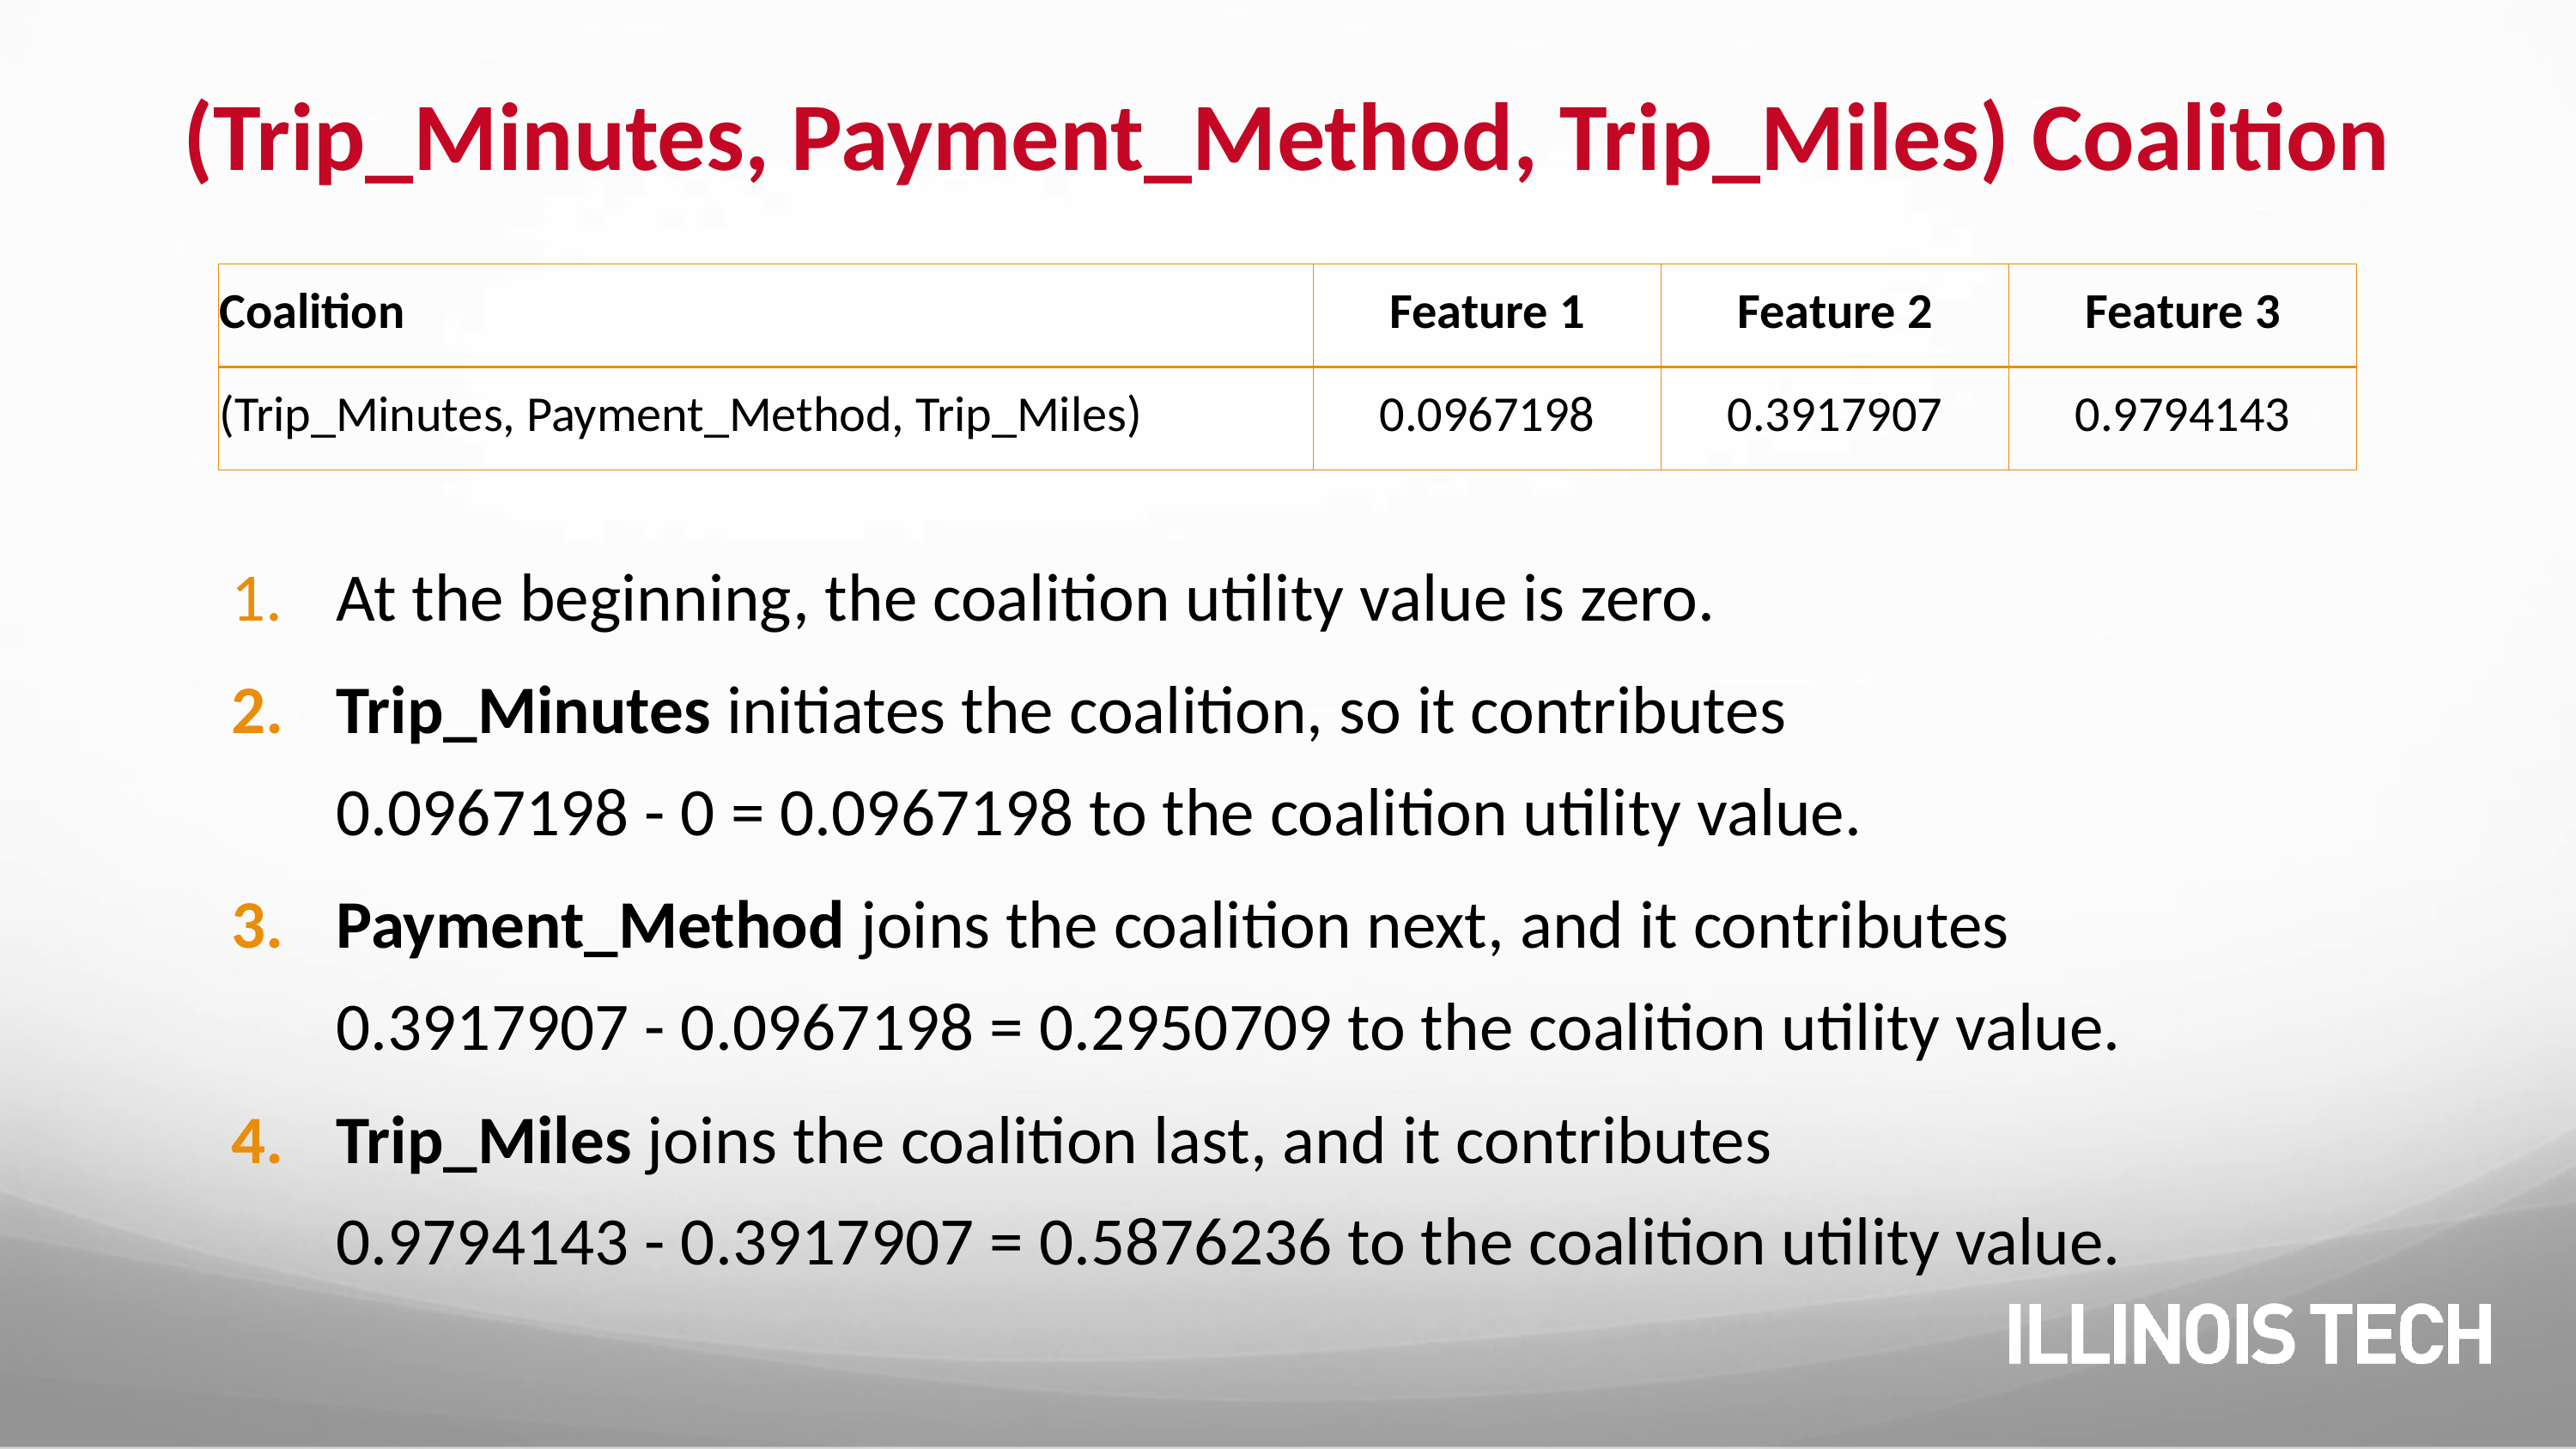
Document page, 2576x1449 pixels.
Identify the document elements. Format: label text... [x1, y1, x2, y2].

title (Trip_Minutes, Payment_Method, Trip_Miles) Coalition [155, 22, 2421, 241]
picture [0, 0, 2576, 1449]
list At the beginning, the coalition utility value is zero. Trip_Minutes initiates the coalition, so it contributes 0.0967198 - 0 = 0.0967198 to the coalition utility value. Payment_Method joins the coalition next, and it contributes 0.3917907 - 0.0967198 = 0.2950709 to the coalition utility value. Trip_Miles joins the coalition last, and it contributes 0.9794143 - 0.3917907 = 0.5876236 to the coalition utility value. [218, 532, 2357, 1279]
table_header Coalition [219, 264, 1313, 366]
table_cell 0.3917907 [1662, 368, 2008, 470]
table_header Feature 1 [1314, 264, 1661, 366]
table_cell 0.0967198 [1314, 368, 1661, 470]
table_cell 0.9794143 [2009, 368, 2356, 470]
table_cell (Trip_Minutes, Payment_Method, Trip_Miles) [219, 368, 1313, 470]
table_header Feature 2 [1662, 264, 2008, 366]
table_header Feature 3 [2009, 264, 2356, 366]
